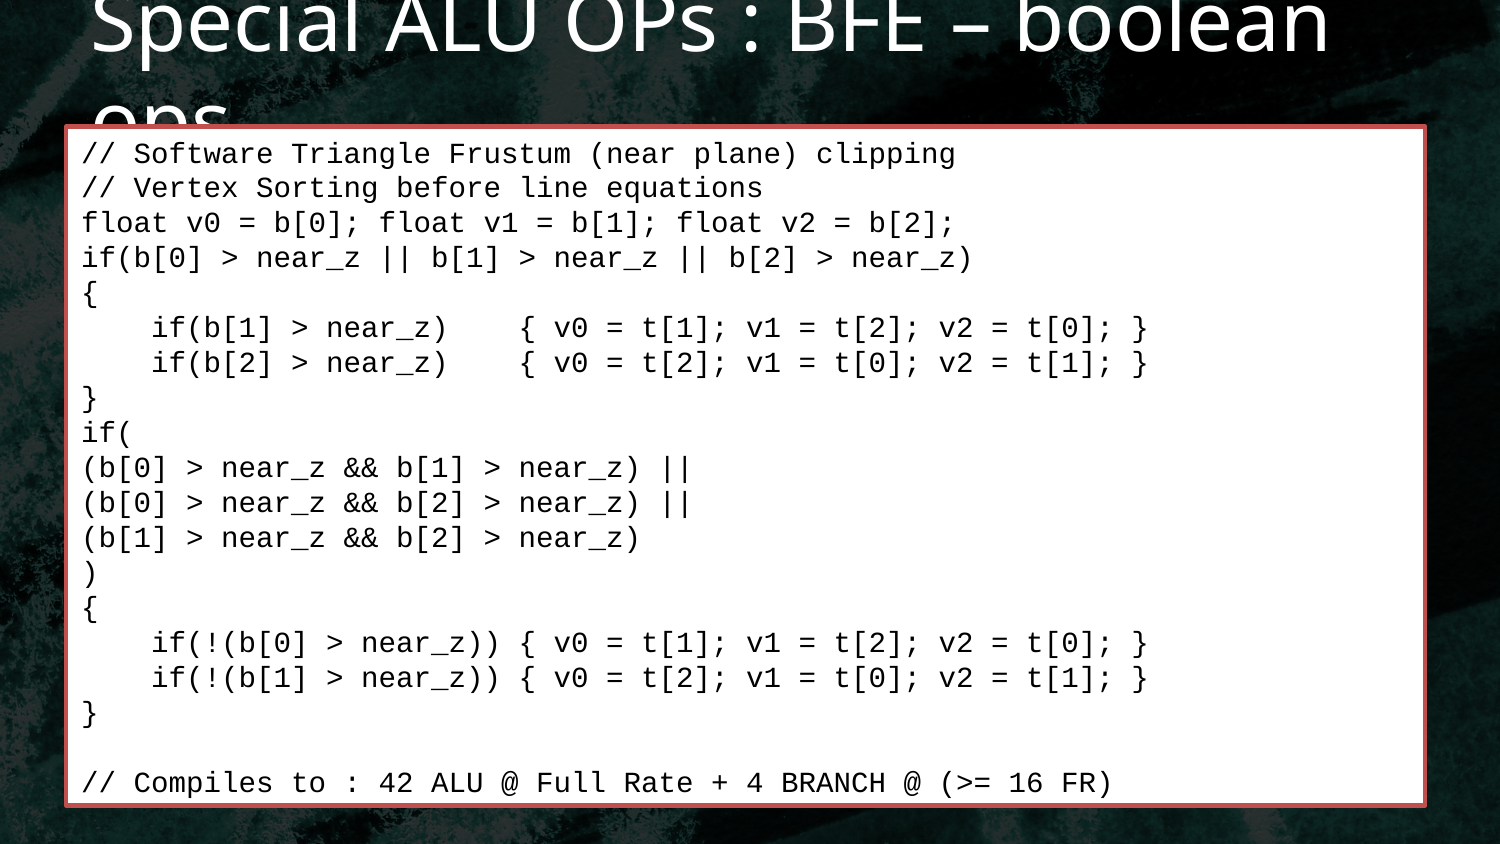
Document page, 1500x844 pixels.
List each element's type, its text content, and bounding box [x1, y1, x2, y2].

picture [0, 0, 1500, 844]
title Special ALU OPs : BFE – boolean ops [75, 22, 1425, 115]
text_box // Software Triangle Frustum (near plane) clipping // Vertex Sorting before line equations float v0 = b[0]; float v1 = b[1]; float v2 = b[2]; if(b[0] > near_z || b[1] > near_z || b[2] > near_z) { if(b[1] > near_z) { v0 = t[1]; v1 = t[2]; v2 = t[0]; } if(b[2] > near_z) { v0 = t[2]; v1 = t[0]; v2 = t[1]; } } if( (b[0] > near_z && b[1] > near_z) || (b[0] > near_z && b[2] > near_z) || (b[1] > near_z && b[2] > near_z) ) { if(!(b[0] > near_z)) { v0 = t[1]; v1 = t[2]; v2 = t[0]; } if(!(b[1] > near_z)) { v0 = t[2]; v1 = t[0]; v2 = t[1]; } } // Compiles to : 42 ALU @ Full Rate + 4 BRANCH @ (>= 16 FR) [64, 124, 1427, 808]
